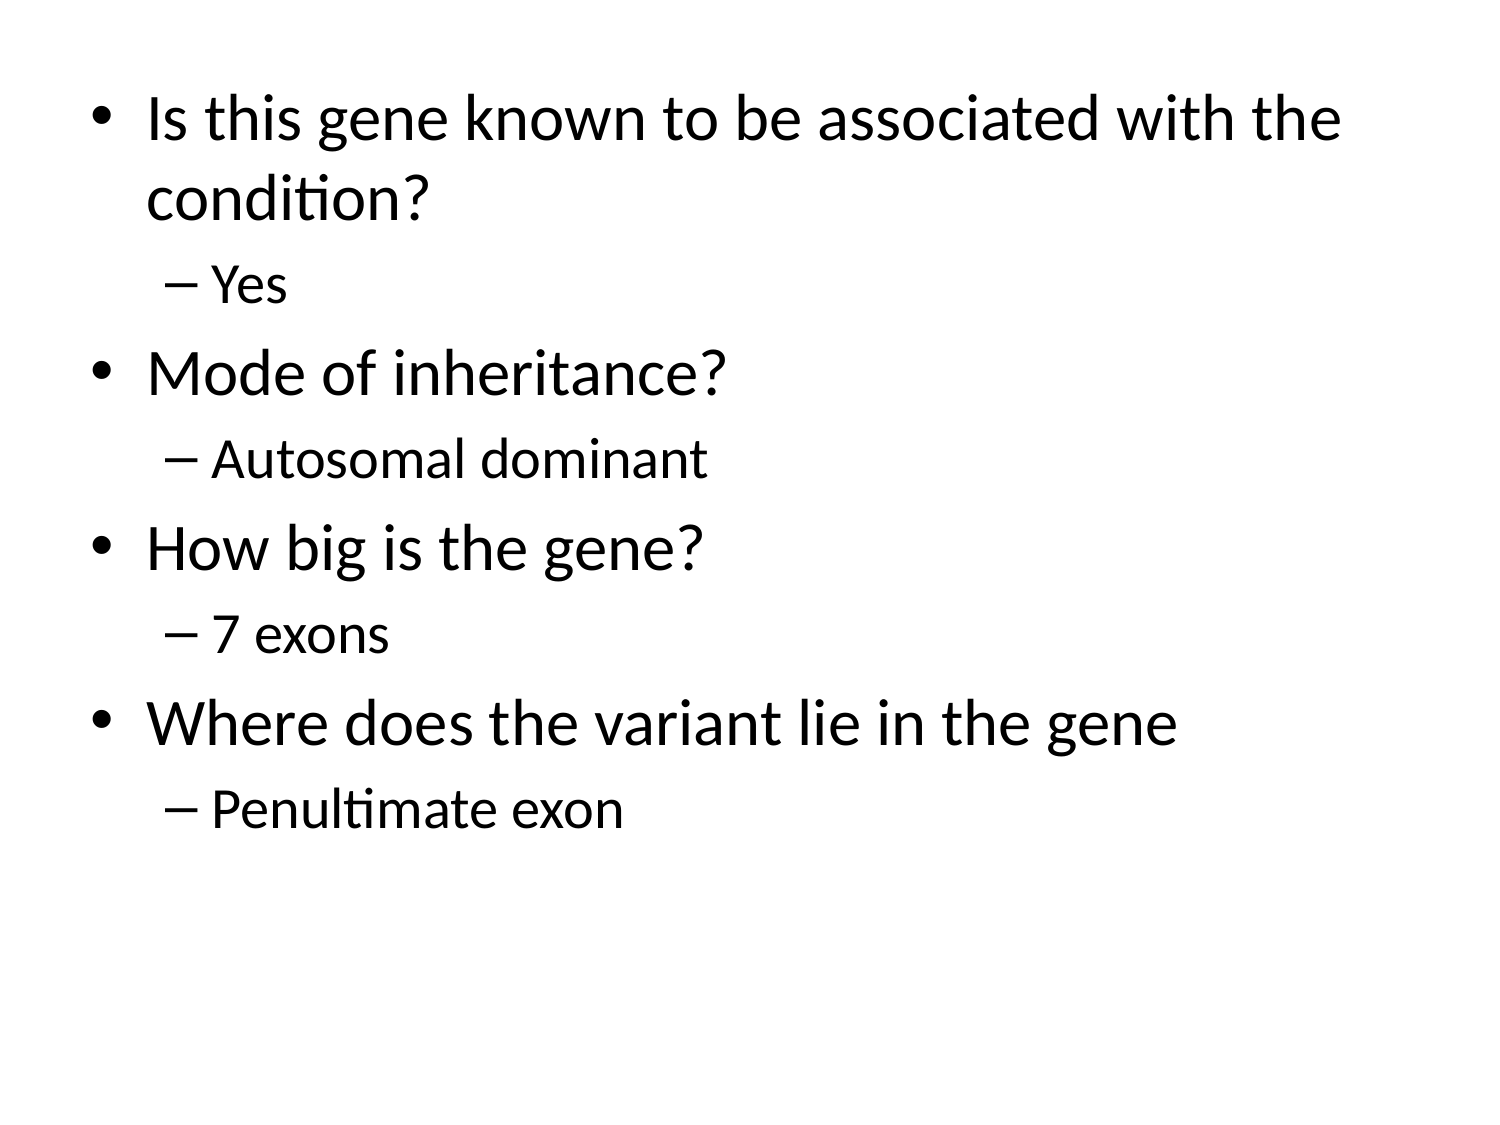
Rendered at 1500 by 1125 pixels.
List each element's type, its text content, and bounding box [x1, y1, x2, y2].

list Is this gene known to be associated with the condition? Yes Mode of inheritance? Autosomal dominant How big is the gene? 7 exons Where does the variant lie in the gene Penultimate exon [75, 66, 1425, 1005]
